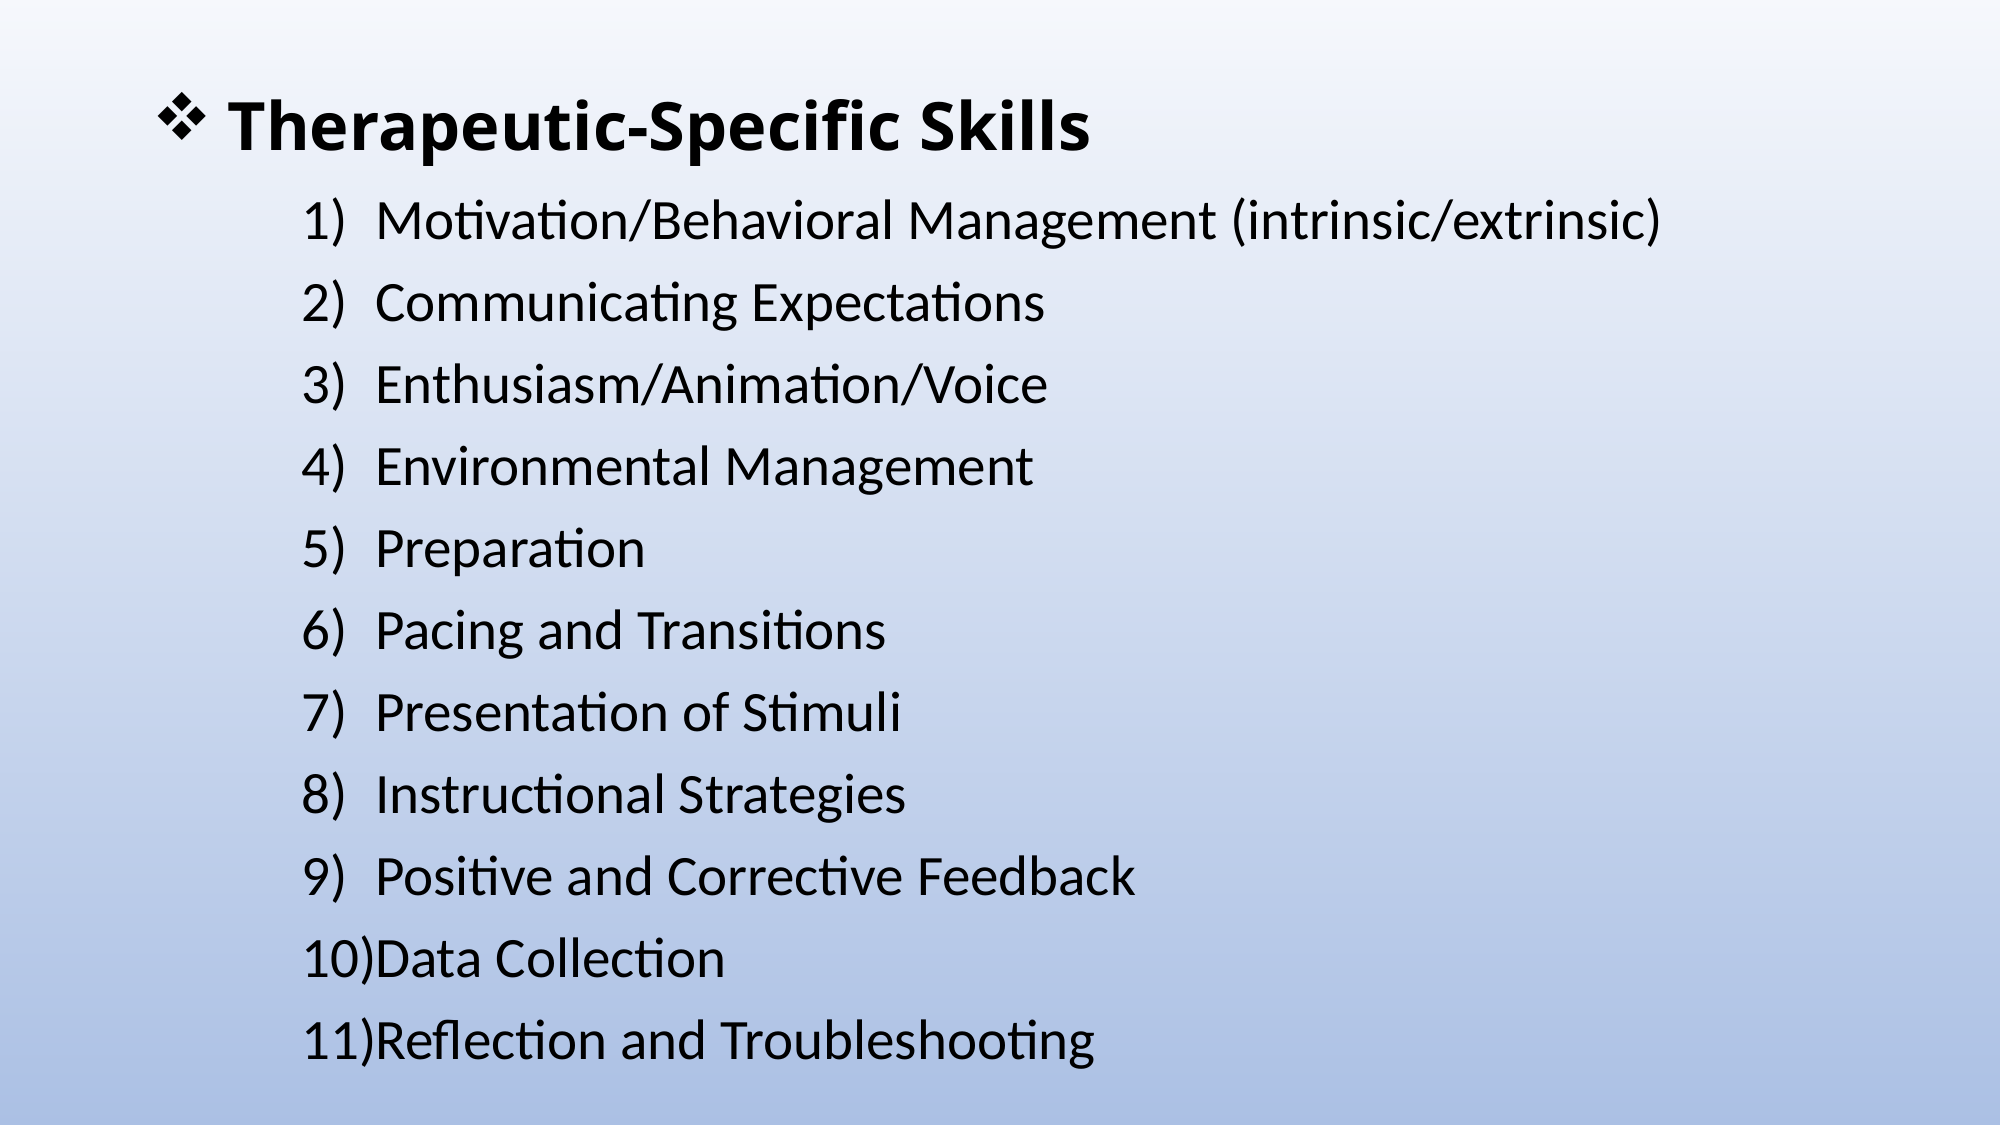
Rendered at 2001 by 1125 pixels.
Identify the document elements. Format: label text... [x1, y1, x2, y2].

list Motivation/Behavioral Management (intrinsic/extrinsic) Communicating Expectations Enthusiasm/Animation/Voice Environmental Management Preparation Pacing and Transitions Presentation of Stimuli Instructional Strategies Positive and Corrective Feedback Data Collection Reflection and Troubleshooting [286, 182, 1692, 1125]
title Therapeutic-Specific Skills [137, 59, 1863, 278]
